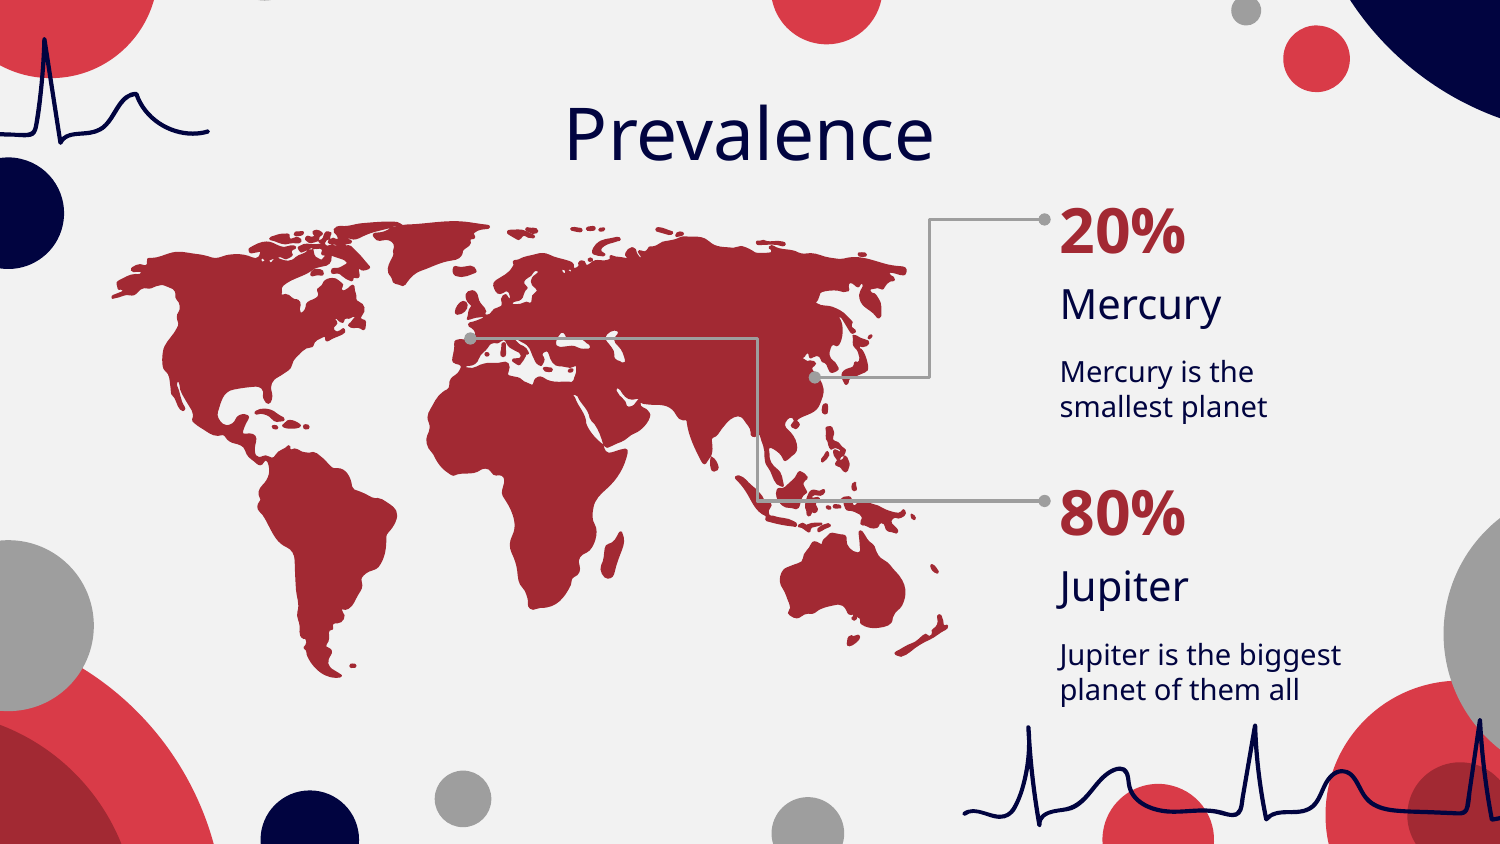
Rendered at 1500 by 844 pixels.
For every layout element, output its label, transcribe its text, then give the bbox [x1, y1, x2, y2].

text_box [110, 220, 949, 679]
text_box 80% [1044, 457, 1225, 545]
title Jupiter [1044, 544, 1380, 621]
title Mercury [1050, 262, 1380, 338]
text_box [814, 219, 1045, 378]
subtitle Mercury is the smallest planet [1049, 338, 1380, 440]
text_box 20% [1044, 176, 1225, 263]
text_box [470, 338, 1045, 502]
subtitle Jupiter is the biggest planet of them all [1044, 621, 1380, 723]
title Prevalence [118, 72, 1382, 167]
